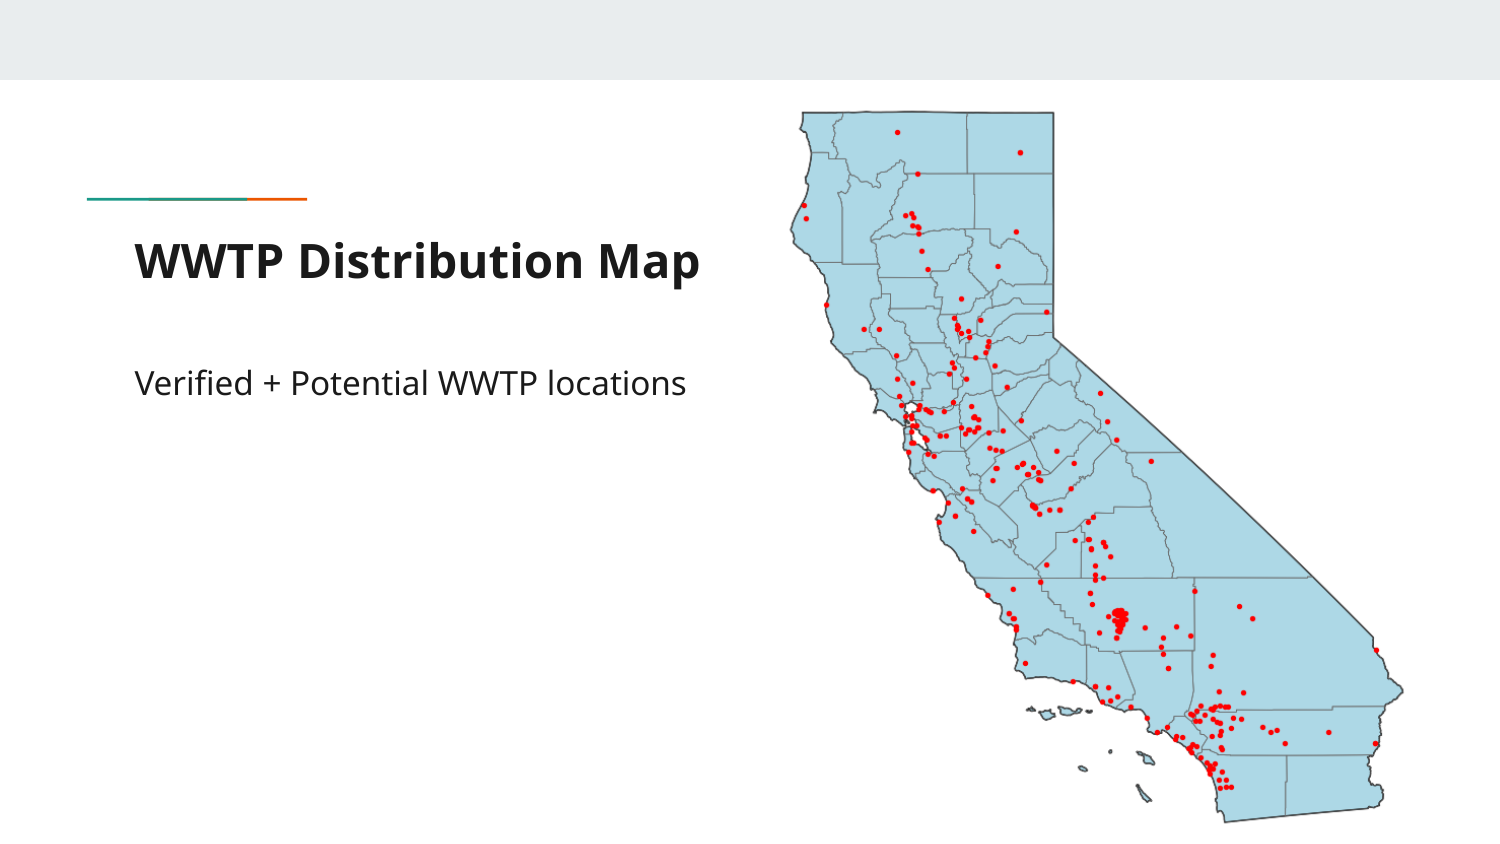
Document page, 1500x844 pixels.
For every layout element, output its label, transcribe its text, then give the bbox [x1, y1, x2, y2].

title WWTP Distribution Map [119, 216, 744, 305]
list Verified + Potential WWTP locations [119, 341, 744, 712]
picture [749, 96, 1444, 830]
